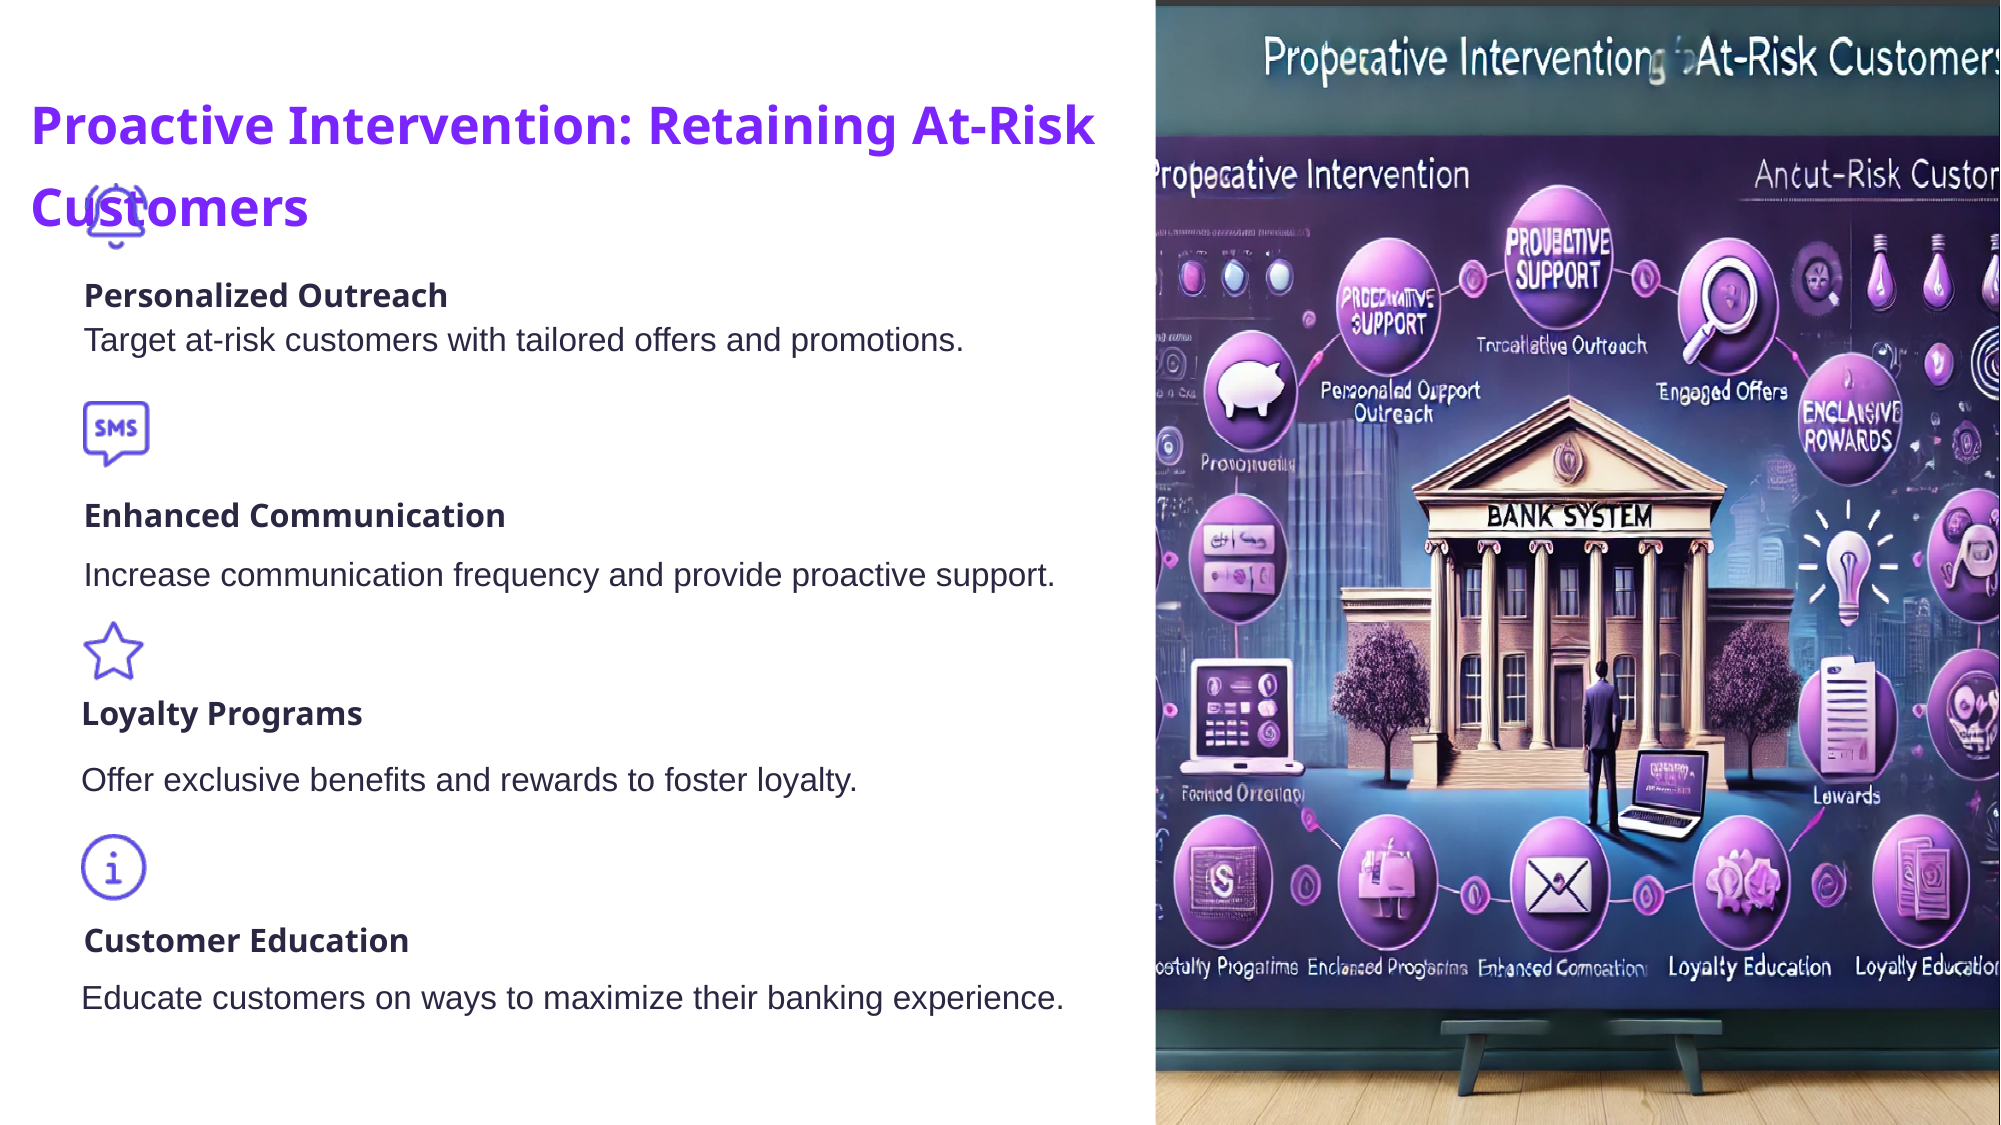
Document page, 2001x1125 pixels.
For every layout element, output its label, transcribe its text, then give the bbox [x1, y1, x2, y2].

text_box Proactive Intervention: Retaining At-Risk Customers [30, 74, 1155, 176]
text_box Educate customers on ways to maximize their banking experience. [81, 974, 1155, 1017]
text_box Increase communication frequency and provide proactive support. [83, 551, 1155, 594]
text_box Enhanced Communication [83, 493, 484, 535]
text_box Customer Education [83, 918, 413, 960]
picture [83, 401, 150, 468]
text_box Loyalty Programs [81, 690, 410, 732]
text_box Offer exclusive benefits and rewards to foster loyalty. [81, 755, 1155, 799]
picture [80, 834, 147, 901]
picture [1155, 0, 2000, 1125]
text_box Target at-risk customers with tailored offers and promotions. [83, 316, 1155, 359]
text_box Personalized Outreach [83, 273, 434, 315]
picture [83, 183, 150, 250]
picture [80, 618, 147, 684]
